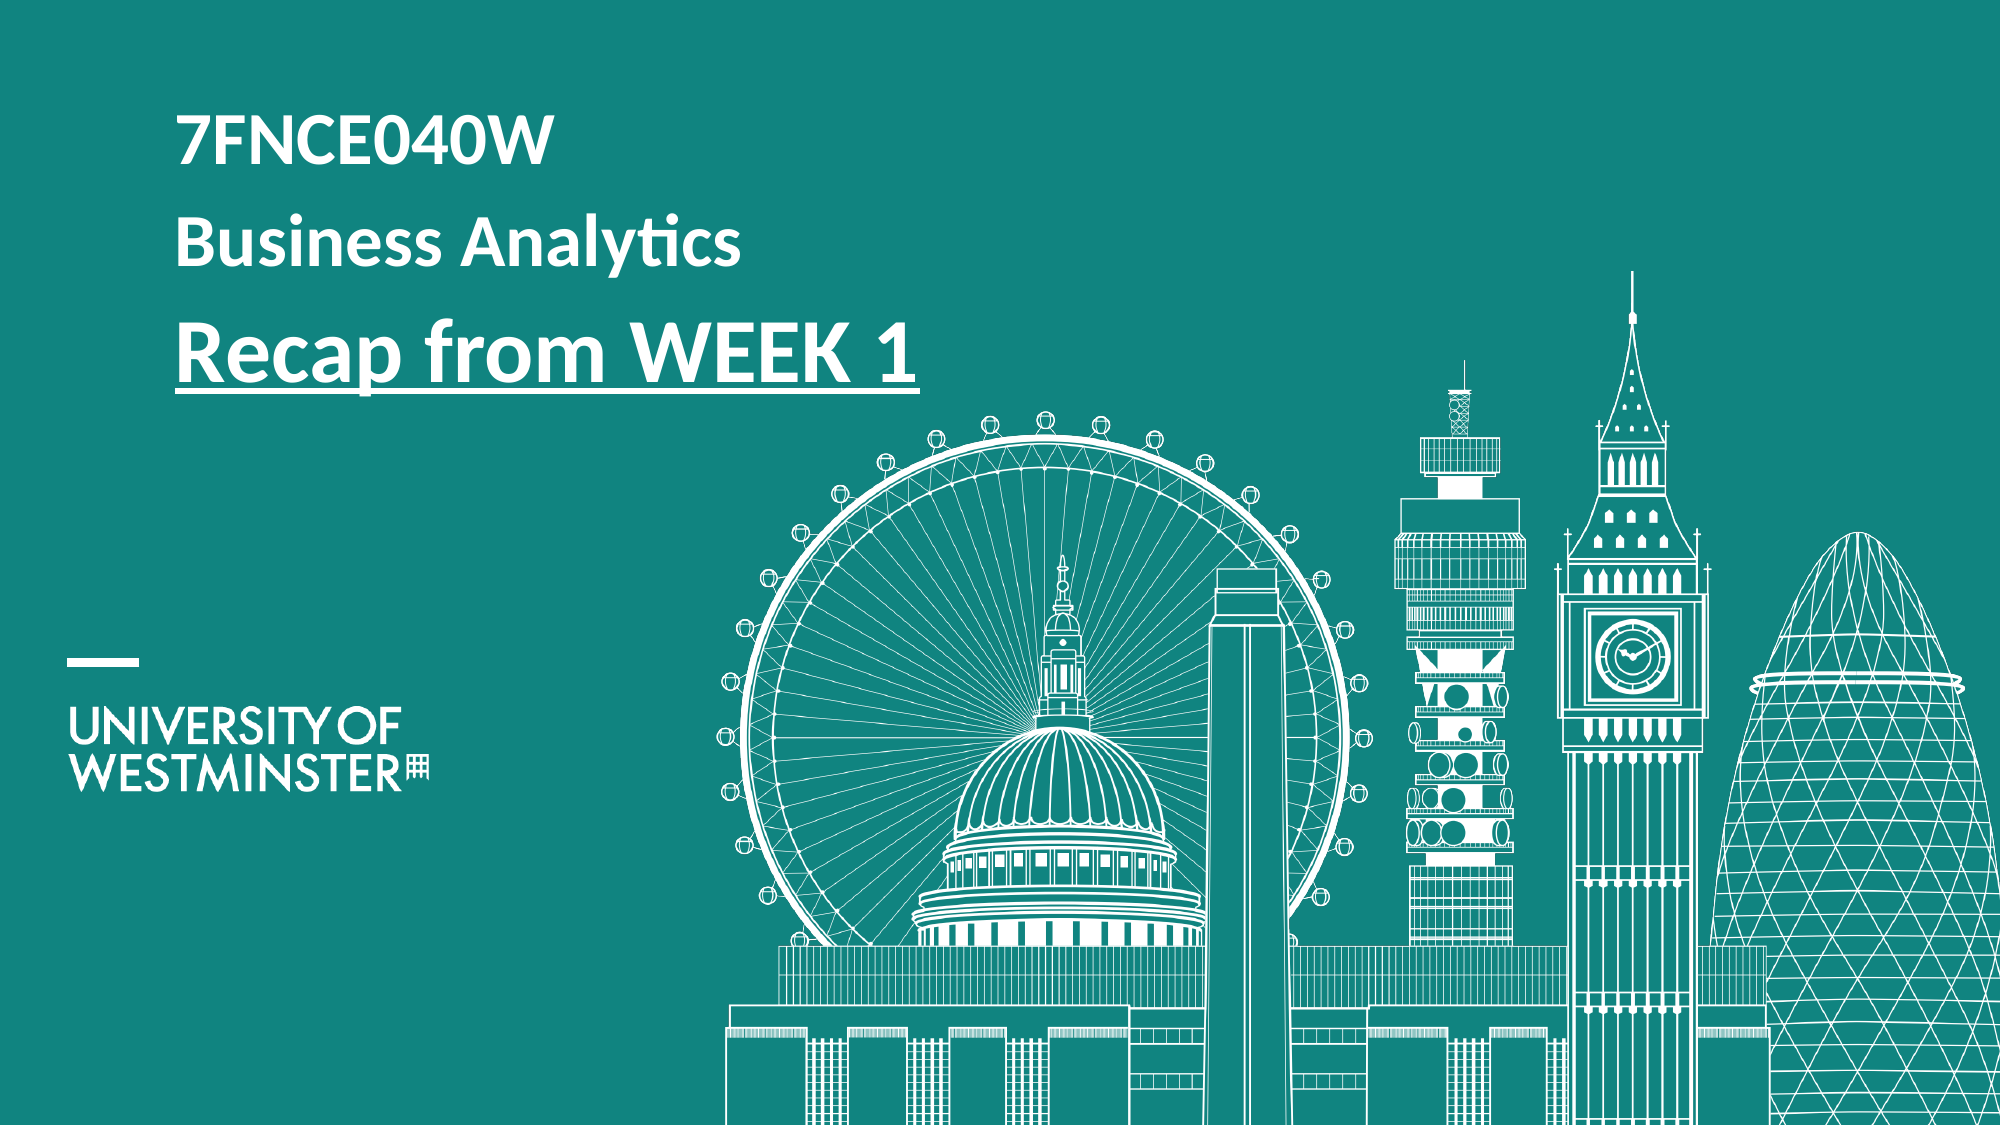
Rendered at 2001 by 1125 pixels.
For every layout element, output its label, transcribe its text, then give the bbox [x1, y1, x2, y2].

picture [68, 706, 429, 792]
list 7FNCE040W Business Analytics Recap from WEEK 1 [175, 122, 1612, 402]
